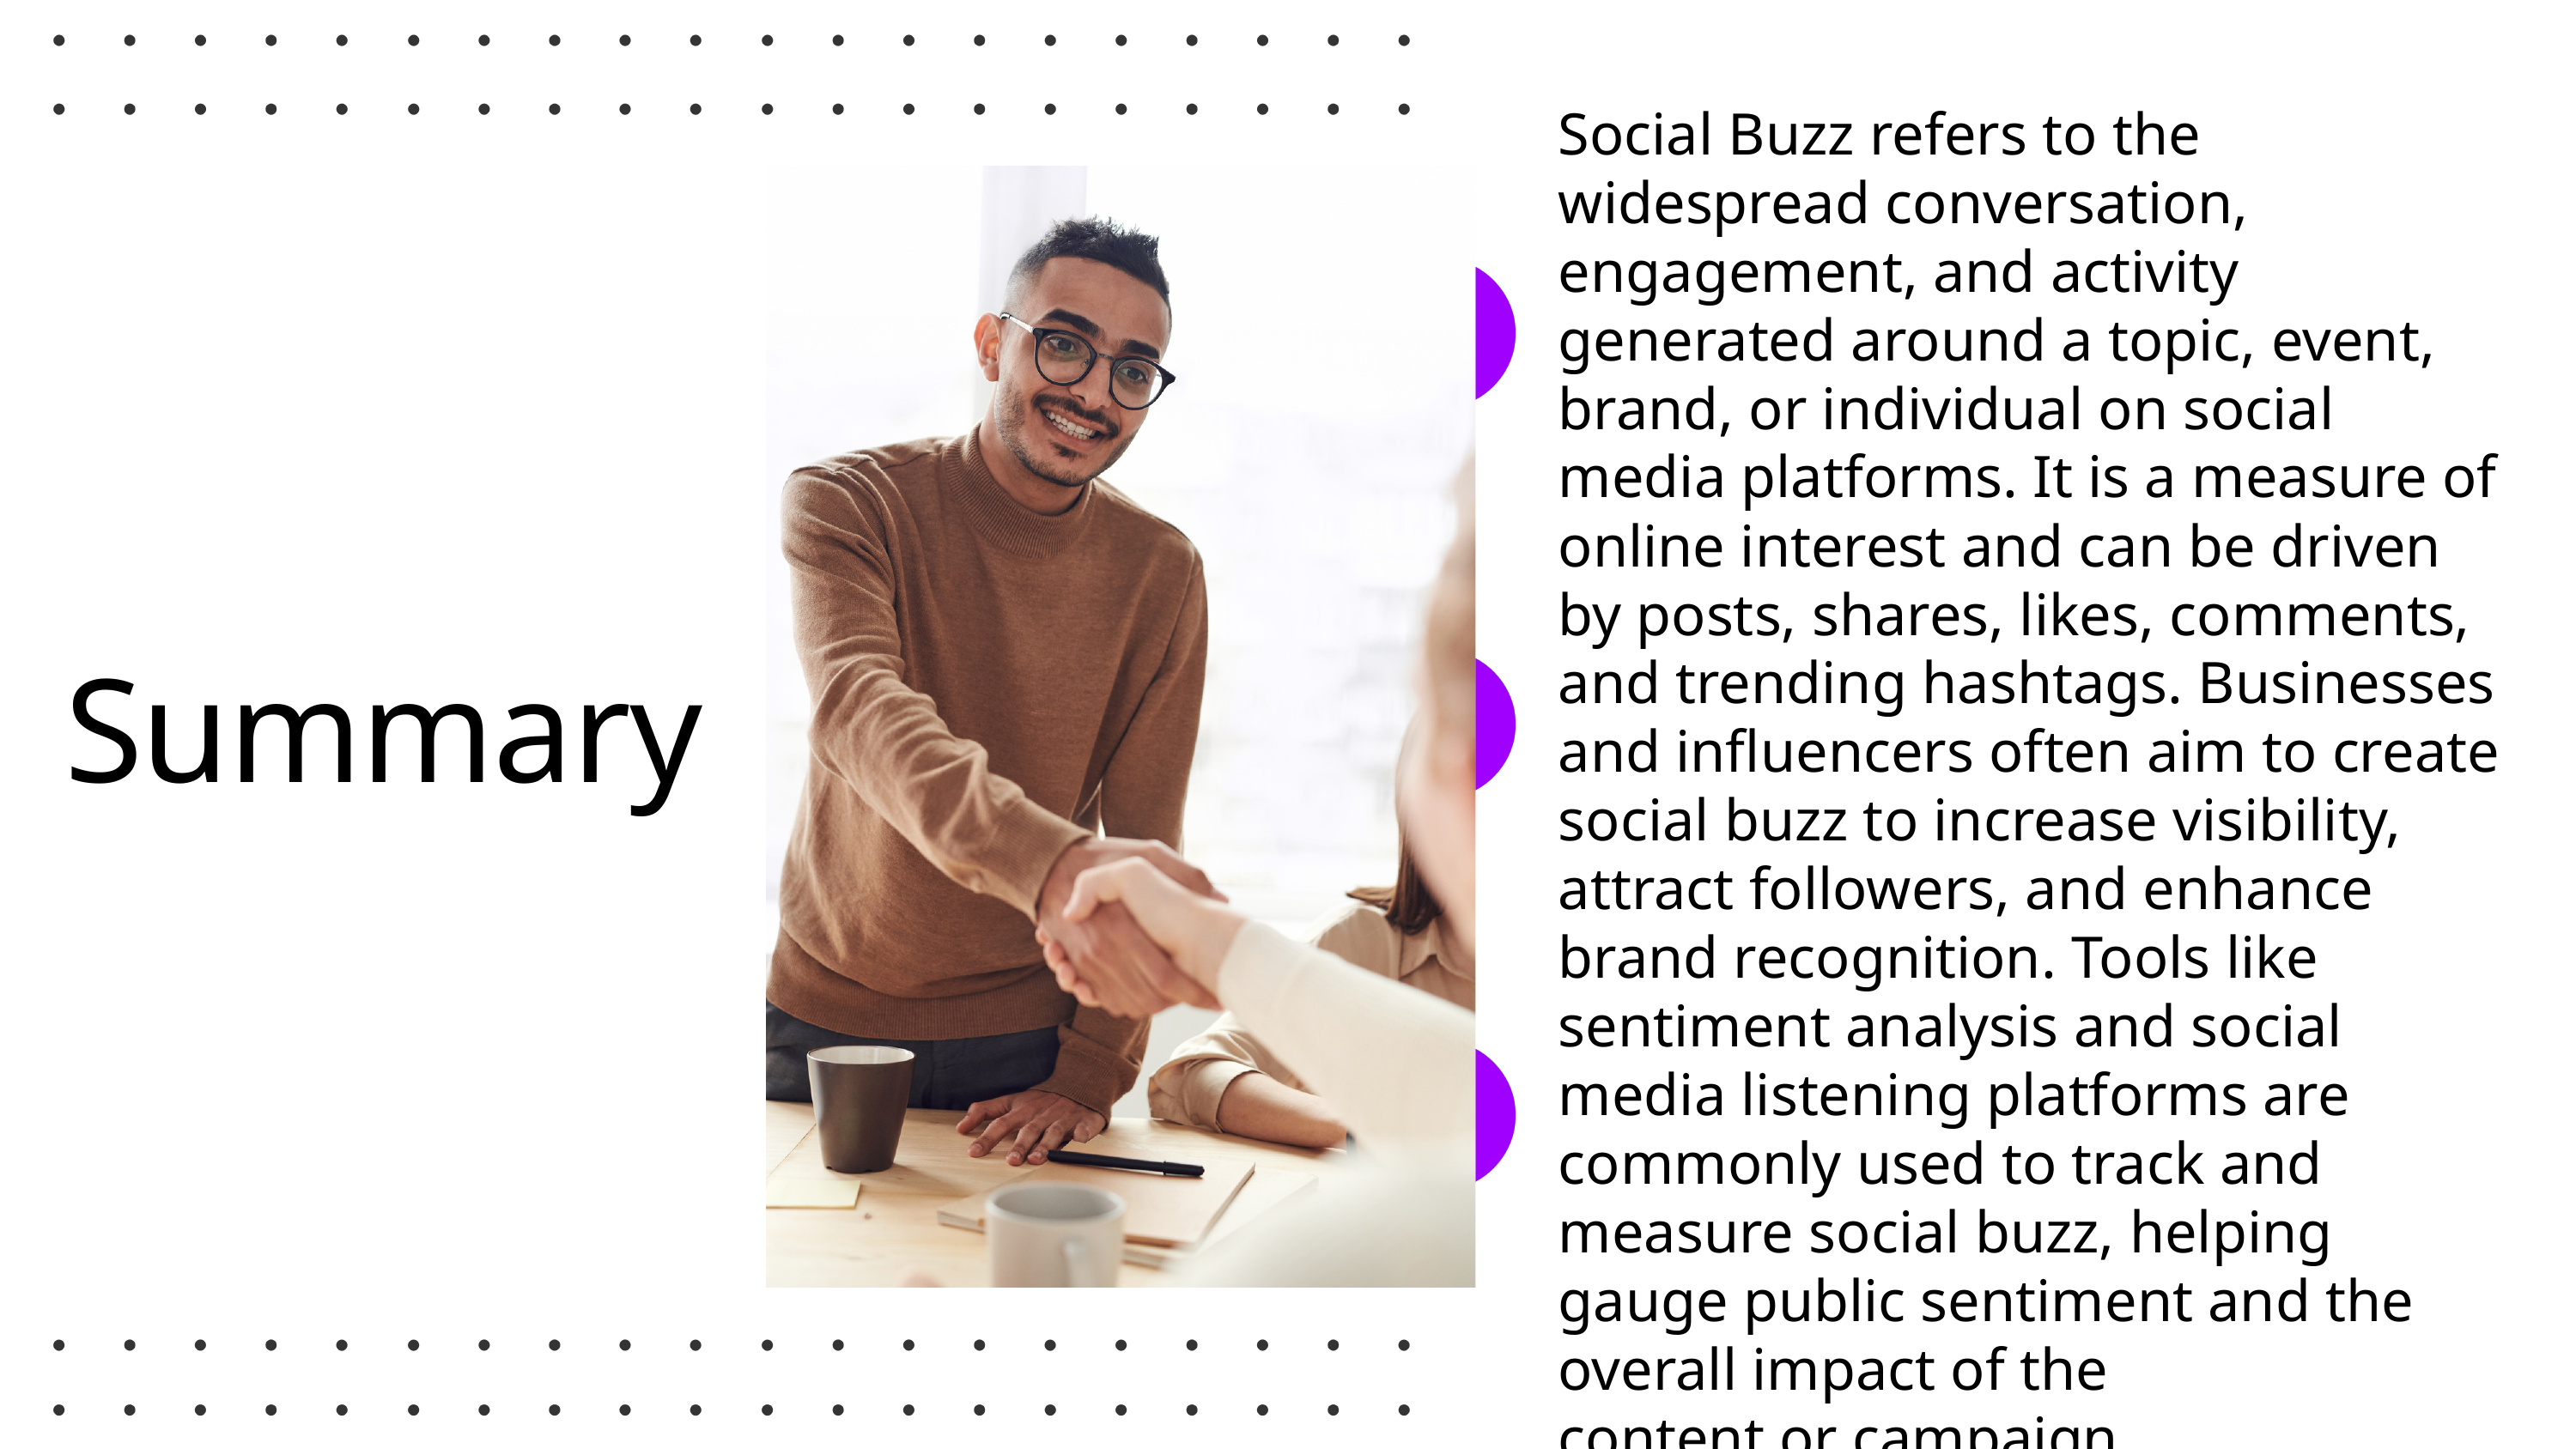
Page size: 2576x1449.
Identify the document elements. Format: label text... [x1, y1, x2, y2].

text_box Social Buzz refers to the widespread conversation, engagement, and activity generated around a topic, event, brand, or individual on social media platforms. It is a measure of online interest and can be driven by posts, shares, likes, comments, and trending hashtags. Businesses and influencers often aim to create social buzz to increase visibility, attract followers, and enhance brand recognition. Tools like sentiment analysis and social media listening platforms are commonly used to track and measure social buzz, helping gauge public sentiment and the overall impact of the content or campaign. [1545, 91, 2530, 1449]
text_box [1631, 221, 2432, 345]
picture [765, 165, 1562, 1288]
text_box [1631, 980, 2432, 1104]
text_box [46, 0, 1414, 118]
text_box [46, 1335, 1414, 1449]
text_box Summary [64, 639, 727, 811]
